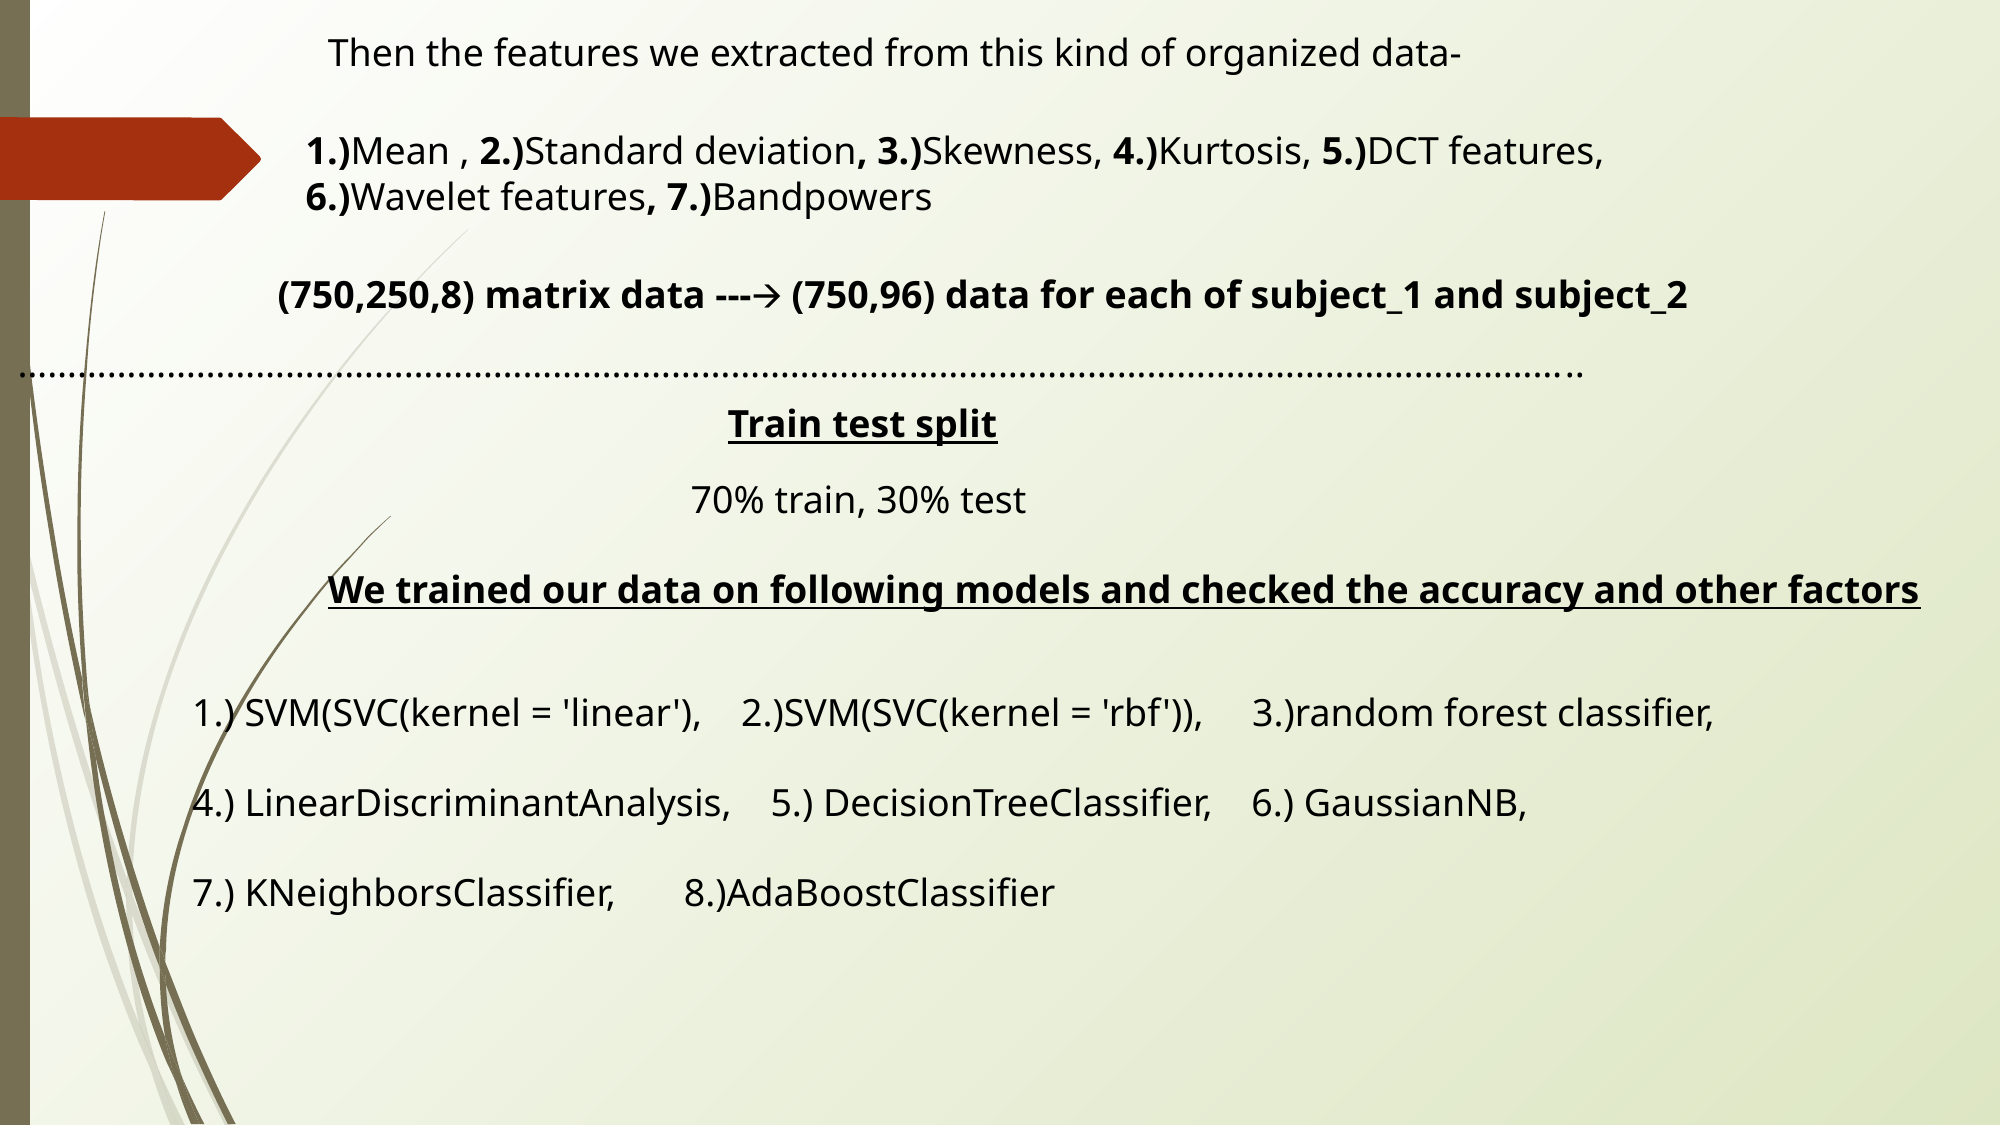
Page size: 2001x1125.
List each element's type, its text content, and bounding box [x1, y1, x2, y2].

text_box 1.)Mean , 2.)Standard deviation, 3.)Skewness, 4.)Kurtosis, 5.)DCT features, 6.)Wavelet features, 7.)Bandpowers [290, 119, 1673, 225]
text_box 70% train, 30% test [675, 468, 1176, 529]
text_box 1.) SVM(SVC(kernel = 'linear'), 2.)SVM(SVC(kernel = 'rbf')), 3.)random forest classifier, 4.) LinearDiscriminantAnalysis, 5.) DecisionTreeClassifier, 6.) GaussianNB, 7.) KNeighborsClassifier, 8.)AdaBoostClassifier [177, 681, 1955, 967]
text_box Train test split [712, 392, 1250, 453]
text_box Then the features we extracted from this kind of organized data- [312, 21, 1650, 82]
text_box ………………………………………………………………………………………………………………………………………….. [2, 332, 2000, 393]
text_box (750,250,8) matrix data ---🡪 (750,96) data for each of subject_1 and subject_2 [262, 263, 1752, 324]
text_box We trained our data on following models and checked the accuracy and other factors [312, 558, 1973, 619]
